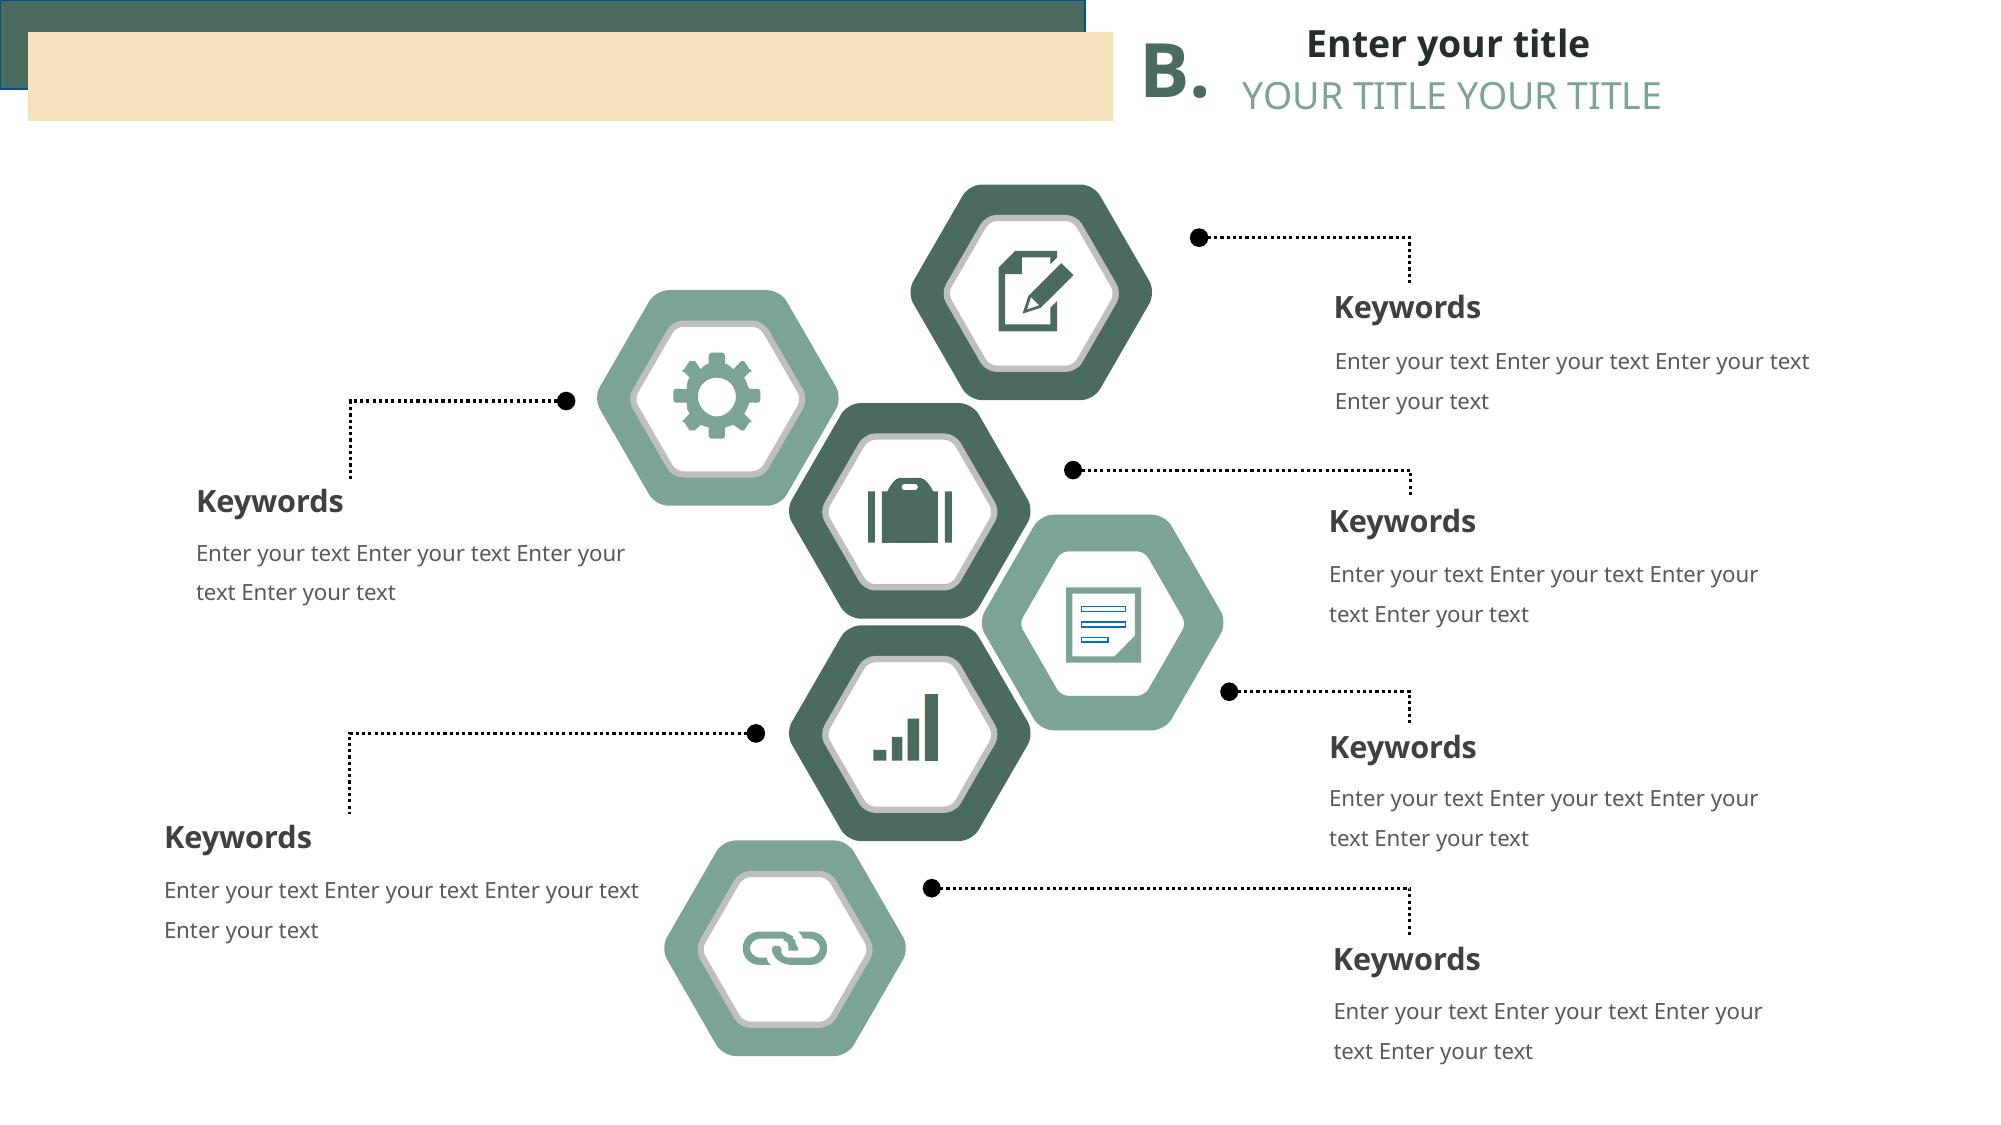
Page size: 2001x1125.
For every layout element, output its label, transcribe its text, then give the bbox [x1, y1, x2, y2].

text_box YOUR TITLE YOUR TITLE [1228, 64, 1698, 124]
text_box [27, 31, 1114, 122]
text_box Enter your text Enter your text Enter your text Enter your text [1320, 326, 1835, 421]
text_box Enter your text Enter your text Enter your text Enter your text [1314, 539, 1804, 635]
text_box Keywords [1318, 932, 1588, 976]
text_box Enter your text Enter your text Enter your text Enter your text [149, 855, 661, 951]
text_box Enter your text Enter your text Enter your text Enter your text [1314, 763, 1804, 859]
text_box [910, 184, 1152, 400]
text_box Keywords [1318, 280, 1589, 333]
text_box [981, 514, 1224, 731]
text_box Keywords [149, 810, 420, 855]
text_box Enter your text Enter your text Enter your text Enter your text [1318, 976, 1819, 1072]
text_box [1221, 683, 1410, 723]
text_box Keywords [1314, 720, 1585, 763]
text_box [350, 392, 575, 482]
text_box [789, 402, 1031, 619]
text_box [349, 725, 765, 814]
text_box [664, 840, 906, 1056]
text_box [597, 290, 839, 506]
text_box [923, 879, 1410, 938]
text_box B. [1124, 15, 1246, 120]
text_box Enter your text Enter your text Enter your text Enter your text [180, 517, 662, 613]
text_box Keywords [180, 474, 451, 517]
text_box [789, 625, 1031, 841]
text_box Enter your title [1214, 12, 1684, 64]
text_box [0, 0, 1086, 90]
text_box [1065, 461, 1411, 496]
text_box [1190, 229, 1410, 283]
text_box Keywords [1313, 494, 1584, 546]
